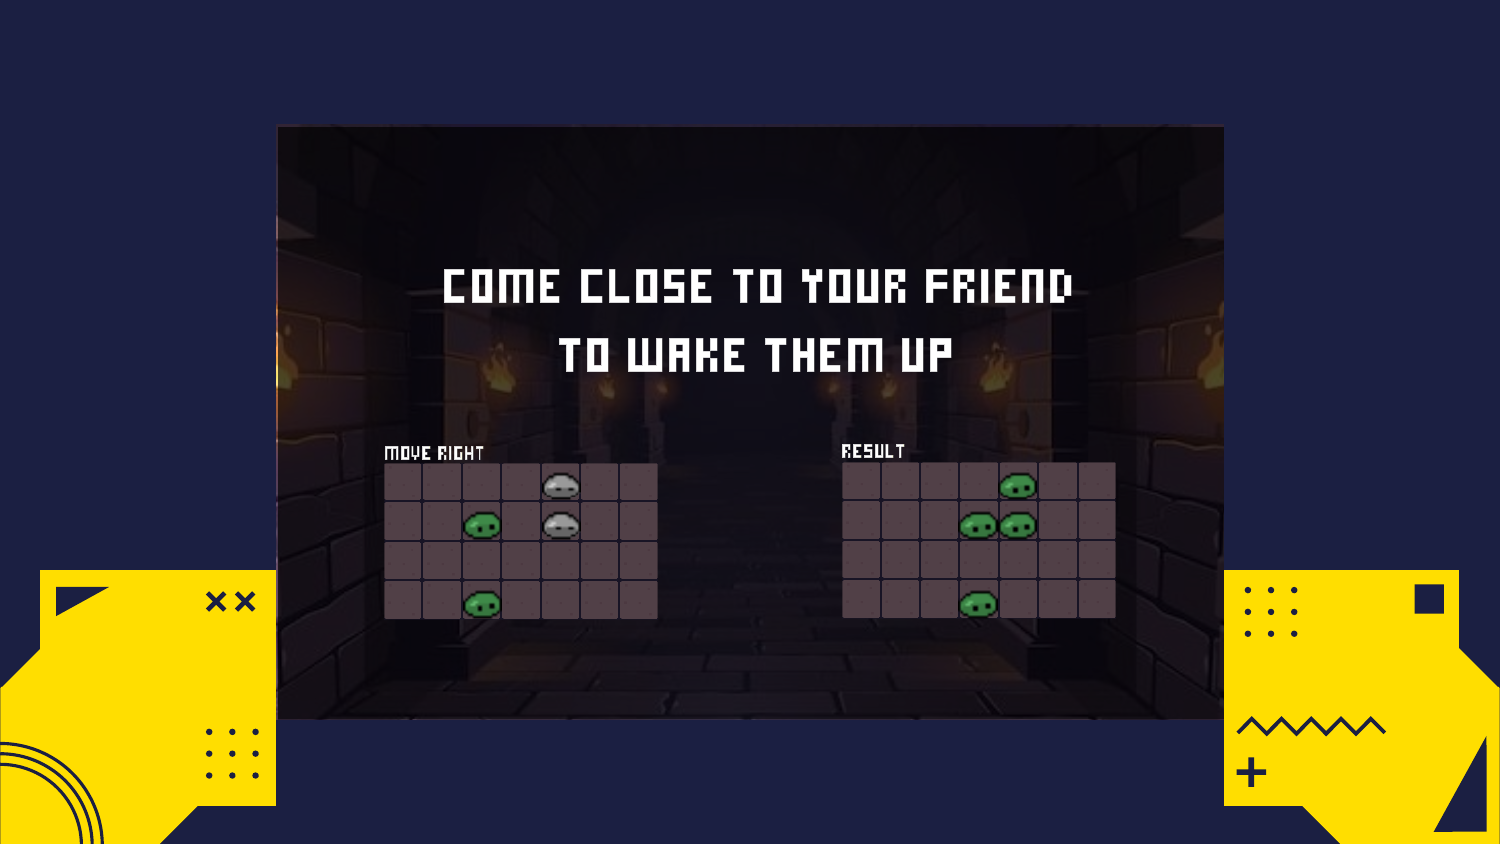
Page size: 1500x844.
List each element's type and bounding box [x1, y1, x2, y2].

picture [275, 124, 1225, 720]
